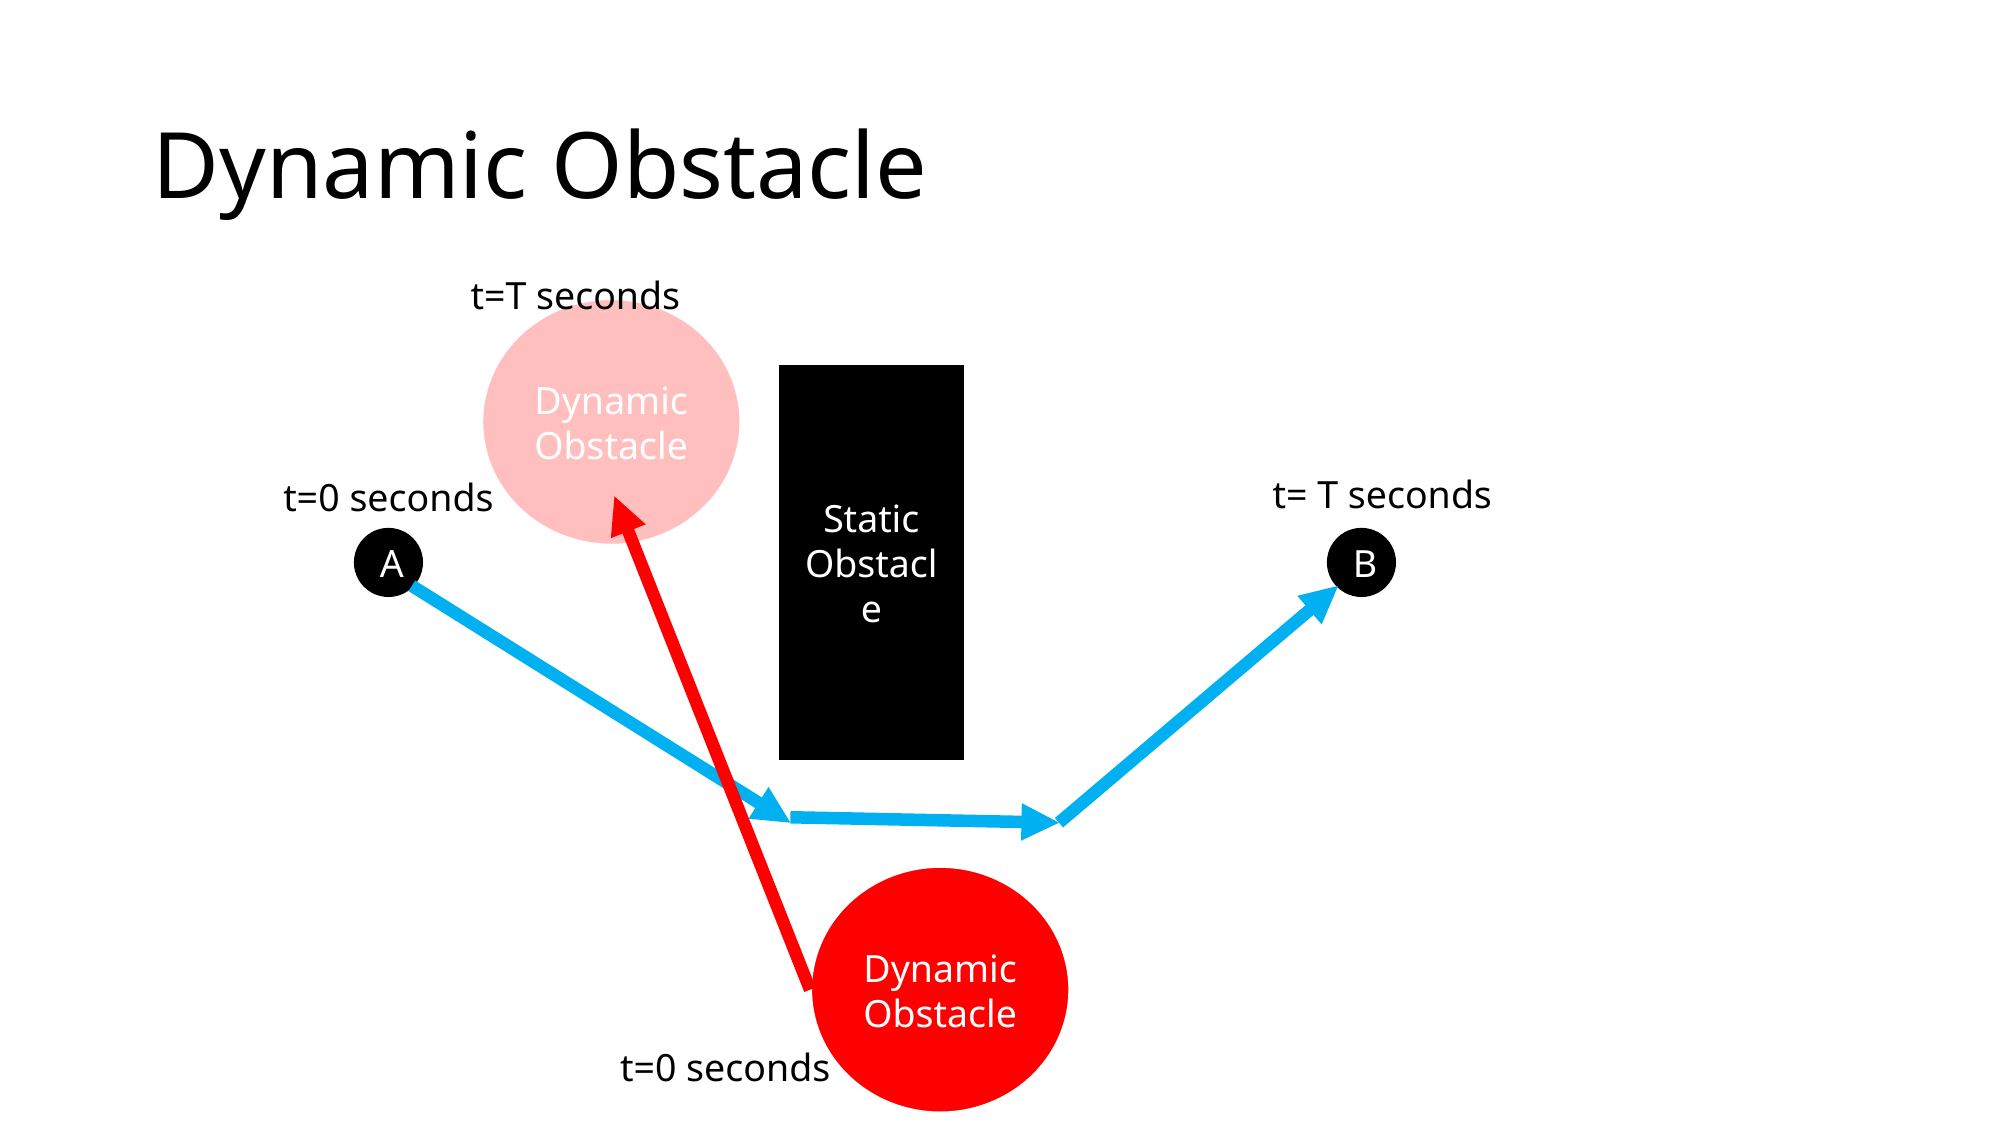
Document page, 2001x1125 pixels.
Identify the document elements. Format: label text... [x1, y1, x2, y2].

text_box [411, 585, 613, 824]
text_box Dynamic Obstacle [807, 863, 1073, 1116]
text_box t=0 seconds [605, 1036, 879, 1097]
text_box B [1326, 527, 1397, 598]
text_box A [353, 527, 424, 598]
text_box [613, 495, 811, 991]
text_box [811, 816, 1058, 824]
title Dynamic Obstacle [137, 59, 1863, 278]
text_box t=T seconds [455, 265, 729, 325]
text_box t= T seconds [1257, 464, 1531, 524]
text_box Static Obstacle [779, 365, 964, 760]
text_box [1058, 585, 1339, 824]
text_box t=0 seconds [268, 466, 535, 526]
text_box Dynamic Obstacle [479, 325, 744, 548]
